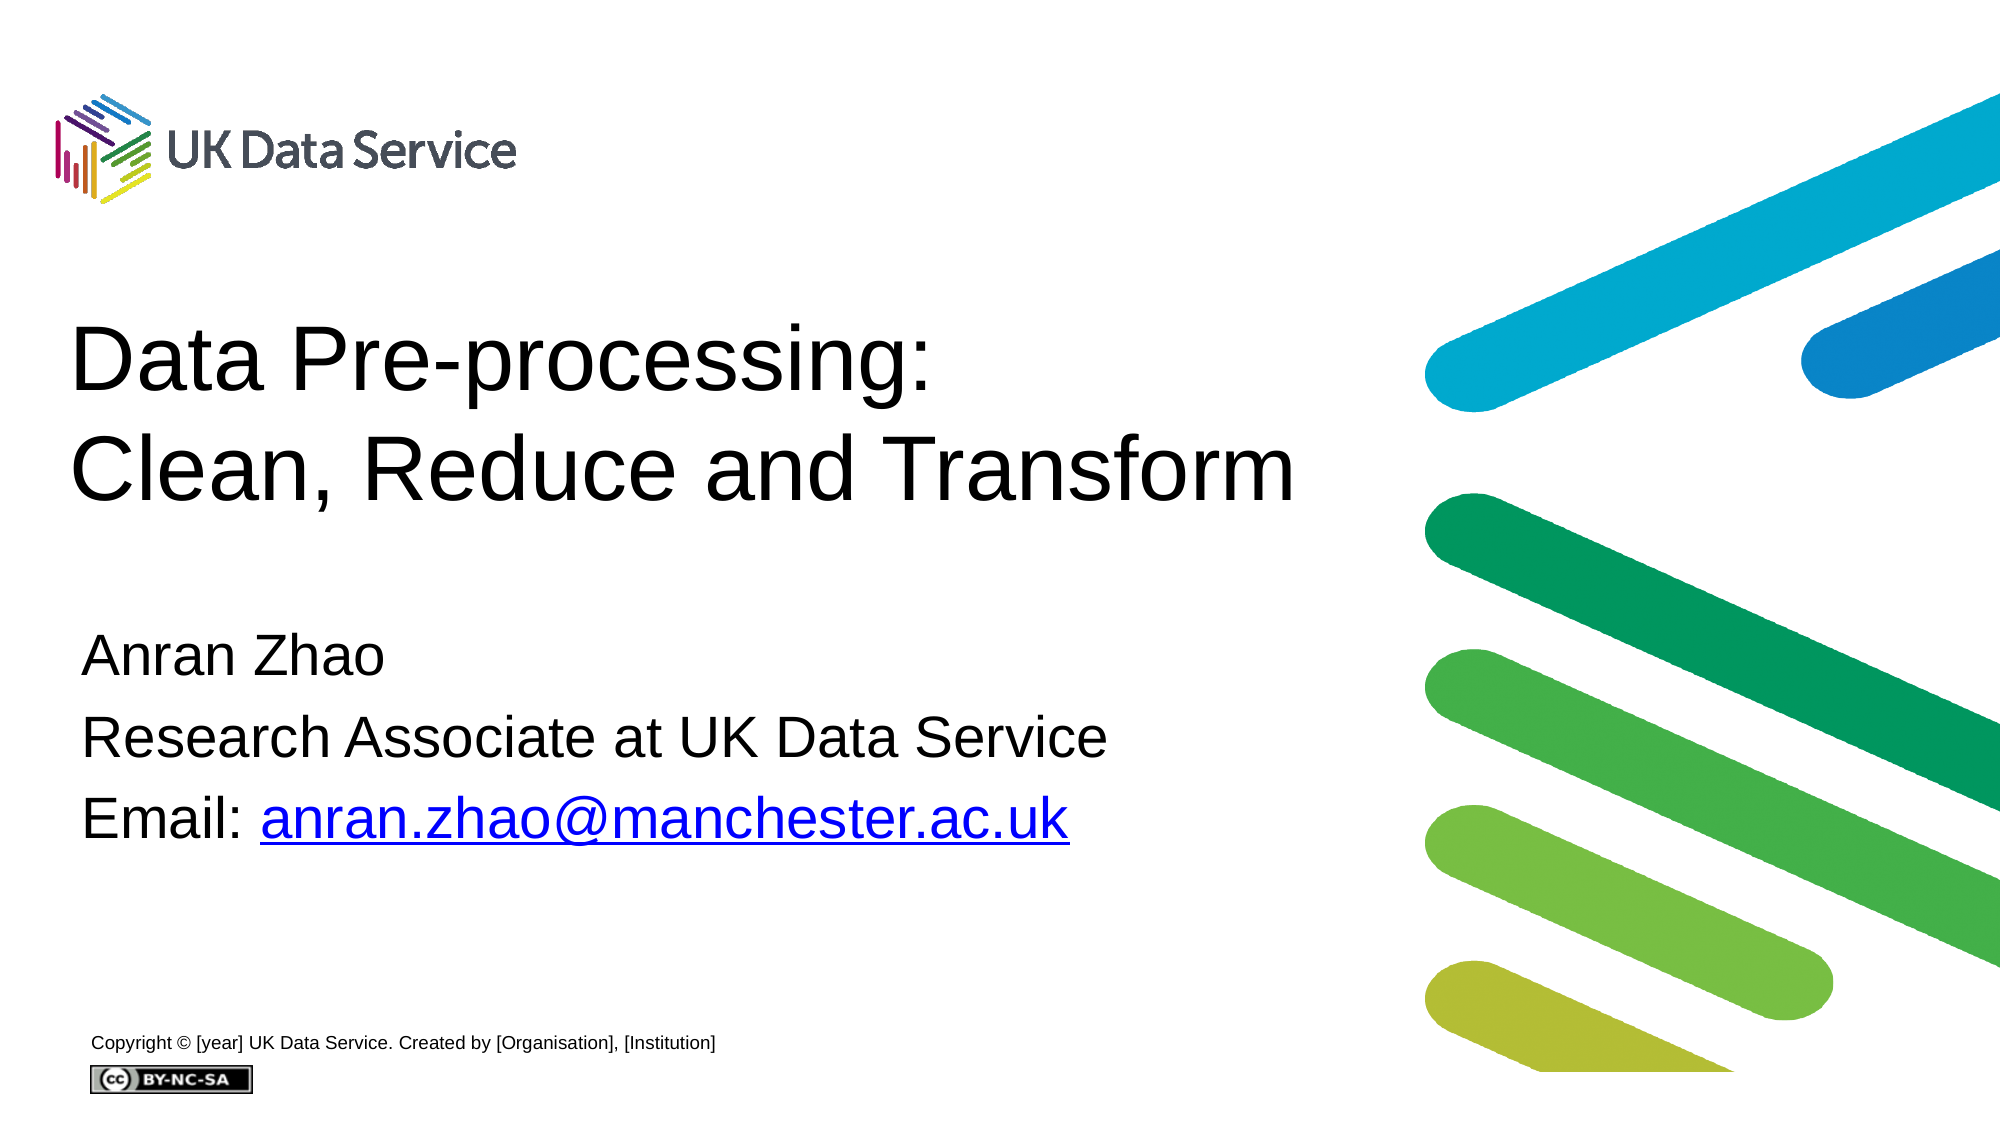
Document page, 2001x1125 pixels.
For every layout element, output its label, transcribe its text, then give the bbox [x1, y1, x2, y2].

subtitle Anran Zhao Research Associate at UK Data Service Email: anran.zhao@manchester.ac.uk [66, 609, 1674, 722]
picture [90, 1065, 253, 1094]
picture [55, 94, 516, 204]
text_box Copyright © [year] UK Data Service. Created by [Organisation], [Institution] [76, 1023, 1182, 1061]
title Data Pre-processing: Clean, Reduce and Transform [55, 290, 1646, 527]
picture [1425, 0, 2000, 1072]
